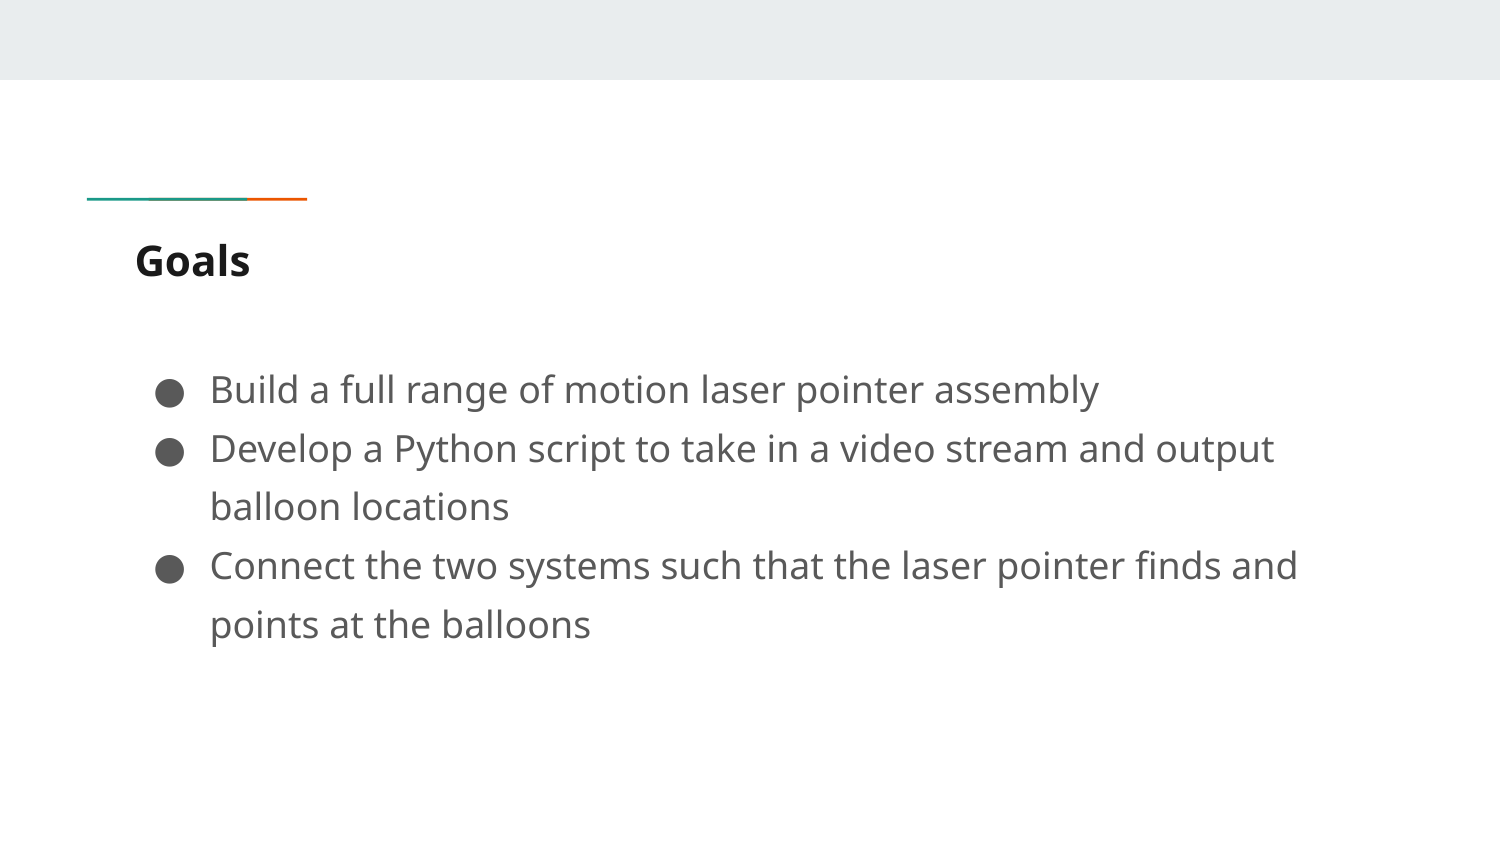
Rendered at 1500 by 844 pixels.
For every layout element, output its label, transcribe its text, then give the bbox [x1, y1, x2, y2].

list Build a full range of motion laser pointer assembly Develop a Python script to take in a video stream and output balloon locations Connect the two systems such that the laser pointer finds and points at the balloons [119, 341, 1381, 712]
title Goals [119, 216, 1381, 305]
